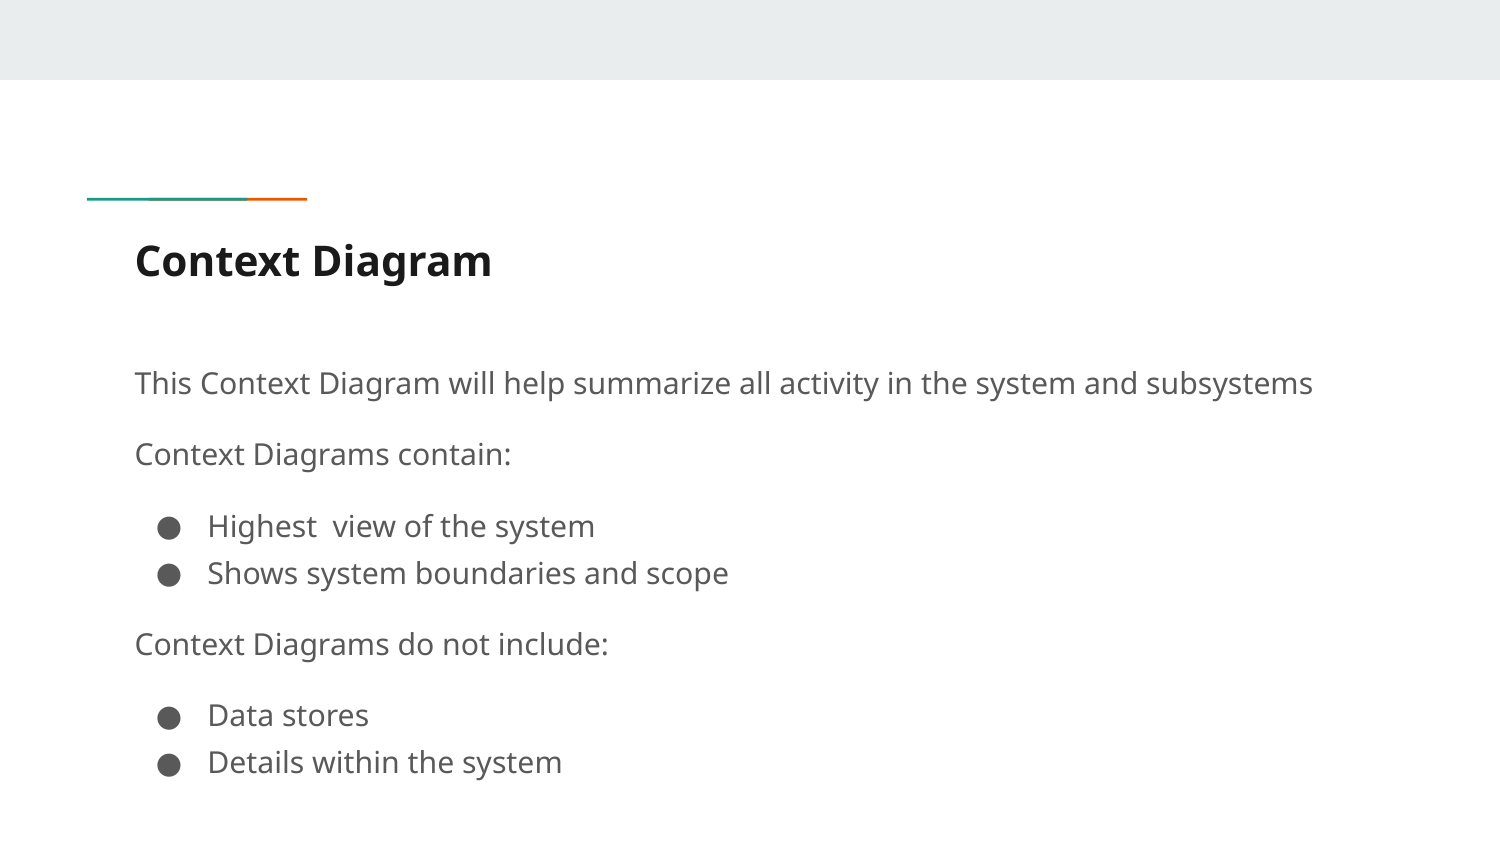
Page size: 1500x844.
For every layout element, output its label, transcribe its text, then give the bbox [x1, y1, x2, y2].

title Context Diagram [119, 216, 1381, 305]
list This Context Diagram will help summarize all activity in the system and subsystems Context Diagrams contain: Highest view of the system Shows system boundaries and scope Context Diagrams do not include: Data stores Details within the system [119, 341, 1381, 799]
